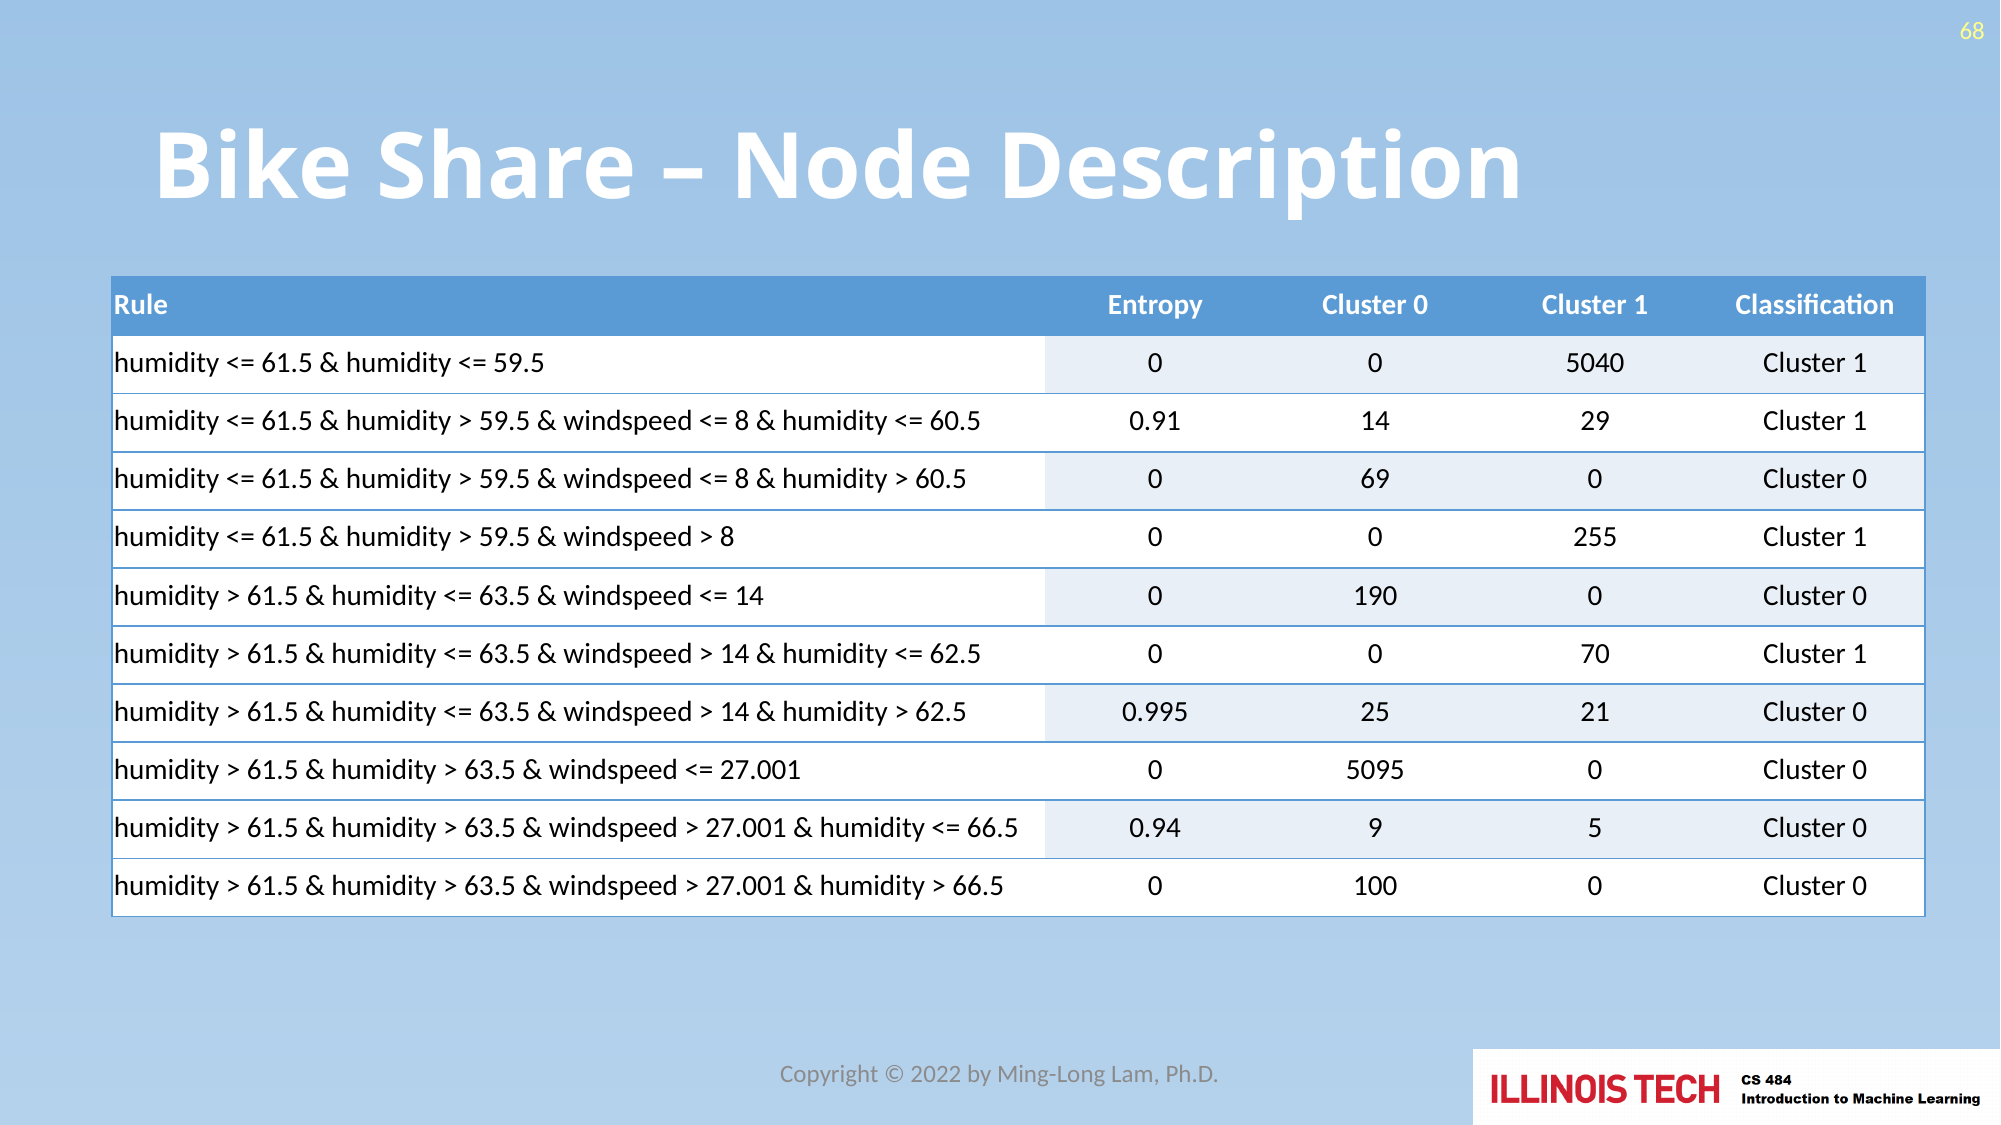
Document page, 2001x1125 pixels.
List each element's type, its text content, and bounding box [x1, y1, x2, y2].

table_header Cluster 1 [1485, 278, 1705, 335]
table_cell 0 [1045, 743, 1265, 799]
table_cell 70 [1485, 627, 1705, 683]
table_cell 0.94 [1045, 801, 1265, 858]
table_cell humidity > 61.5 & humidity > 63.5 & windspeed > 27.001 & humidity <= 66.5 [113, 801, 1045, 858]
table_cell 255 [1485, 511, 1705, 567]
table_cell Cluster 0 [1705, 569, 1924, 625]
table_cell 9 [1265, 801, 1485, 858]
table_cell Cluster 0 [1705, 801, 1924, 858]
title Bike Share – Node Description [137, 59, 1863, 276]
table_cell humidity <= 61.5 & humidity > 59.5 & windspeed > 8 [113, 511, 1045, 567]
table_cell Cluster 1 [1705, 511, 1924, 567]
table_cell 0 [1045, 453, 1265, 509]
table_cell 0 [1265, 511, 1485, 567]
table_cell 14 [1265, 394, 1485, 451]
table_header Classification [1705, 278, 1924, 335]
table_cell humidity > 61.5 & humidity > 63.5 & windspeed > 27.001 & humidity > 66.5 [113, 859, 1045, 916]
table_cell 0 [1045, 336, 1265, 393]
table_cell 0.995 [1045, 685, 1265, 741]
table_cell Cluster 0 [1705, 453, 1924, 509]
table_cell 100 [1265, 859, 1485, 916]
table_cell 21 [1485, 685, 1705, 741]
table_cell 0 [1485, 743, 1705, 799]
table_cell 5040 [1485, 336, 1705, 393]
table_cell humidity <= 61.5 & humidity > 59.5 & windspeed <= 8 & humidity <= 60.5 [113, 394, 1045, 451]
table_cell Cluster 1 [1705, 336, 1924, 393]
table_cell humidity > 61.5 & humidity > 63.5 & windspeed <= 27.001 [113, 743, 1045, 799]
table_header Entropy [1045, 278, 1265, 335]
table_cell 69 [1265, 453, 1485, 509]
table_cell 5 [1485, 801, 1705, 858]
table_cell humidity > 61.5 & humidity <= 63.5 & windspeed <= 14 [113, 569, 1045, 625]
table_header Rule [113, 278, 1045, 335]
table_cell 25 [1265, 685, 1485, 741]
table_cell Cluster 0 [1705, 859, 1924, 916]
table_cell 190 [1265, 569, 1485, 625]
table_cell Cluster 1 [1705, 627, 1924, 683]
table_cell Cluster 0 [1705, 685, 1924, 741]
table_cell 29 [1485, 394, 1705, 451]
slide_number 68 [1550, 0, 2000, 60]
table_cell humidity > 61.5 & humidity <= 63.5 & windspeed > 14 & humidity > 62.5 [113, 685, 1045, 741]
footer Copyright © 2022 by Ming-Long Lam, Ph.D. [662, 1042, 1338, 1103]
table_cell Cluster 1 [1705, 394, 1924, 451]
table_cell humidity <= 61.5 & humidity <= 59.5 [113, 336, 1045, 393]
table_cell 0 [1485, 569, 1705, 625]
table_cell 0 [1485, 453, 1705, 509]
table_cell 0 [1265, 336, 1485, 393]
table_cell 5095 [1265, 743, 1485, 799]
table_cell Cluster 0 [1705, 743, 1924, 799]
table_cell humidity <= 61.5 & humidity > 59.5 & windspeed <= 8 & humidity > 60.5 [113, 453, 1045, 509]
table_cell humidity > 61.5 & humidity <= 63.5 & windspeed > 14 & humidity <= 62.5 [113, 627, 1045, 683]
table_cell 0 [1045, 859, 1265, 916]
table_cell 0 [1045, 511, 1265, 567]
table_cell 0 [1045, 569, 1265, 625]
table_cell 0 [1265, 627, 1485, 683]
table_header Cluster 0 [1265, 278, 1485, 335]
picture [1473, 1049, 2000, 1125]
table_cell 0 [1045, 627, 1265, 683]
table_cell 0.91 [1045, 394, 1265, 451]
table_cell 0 [1485, 859, 1705, 916]
